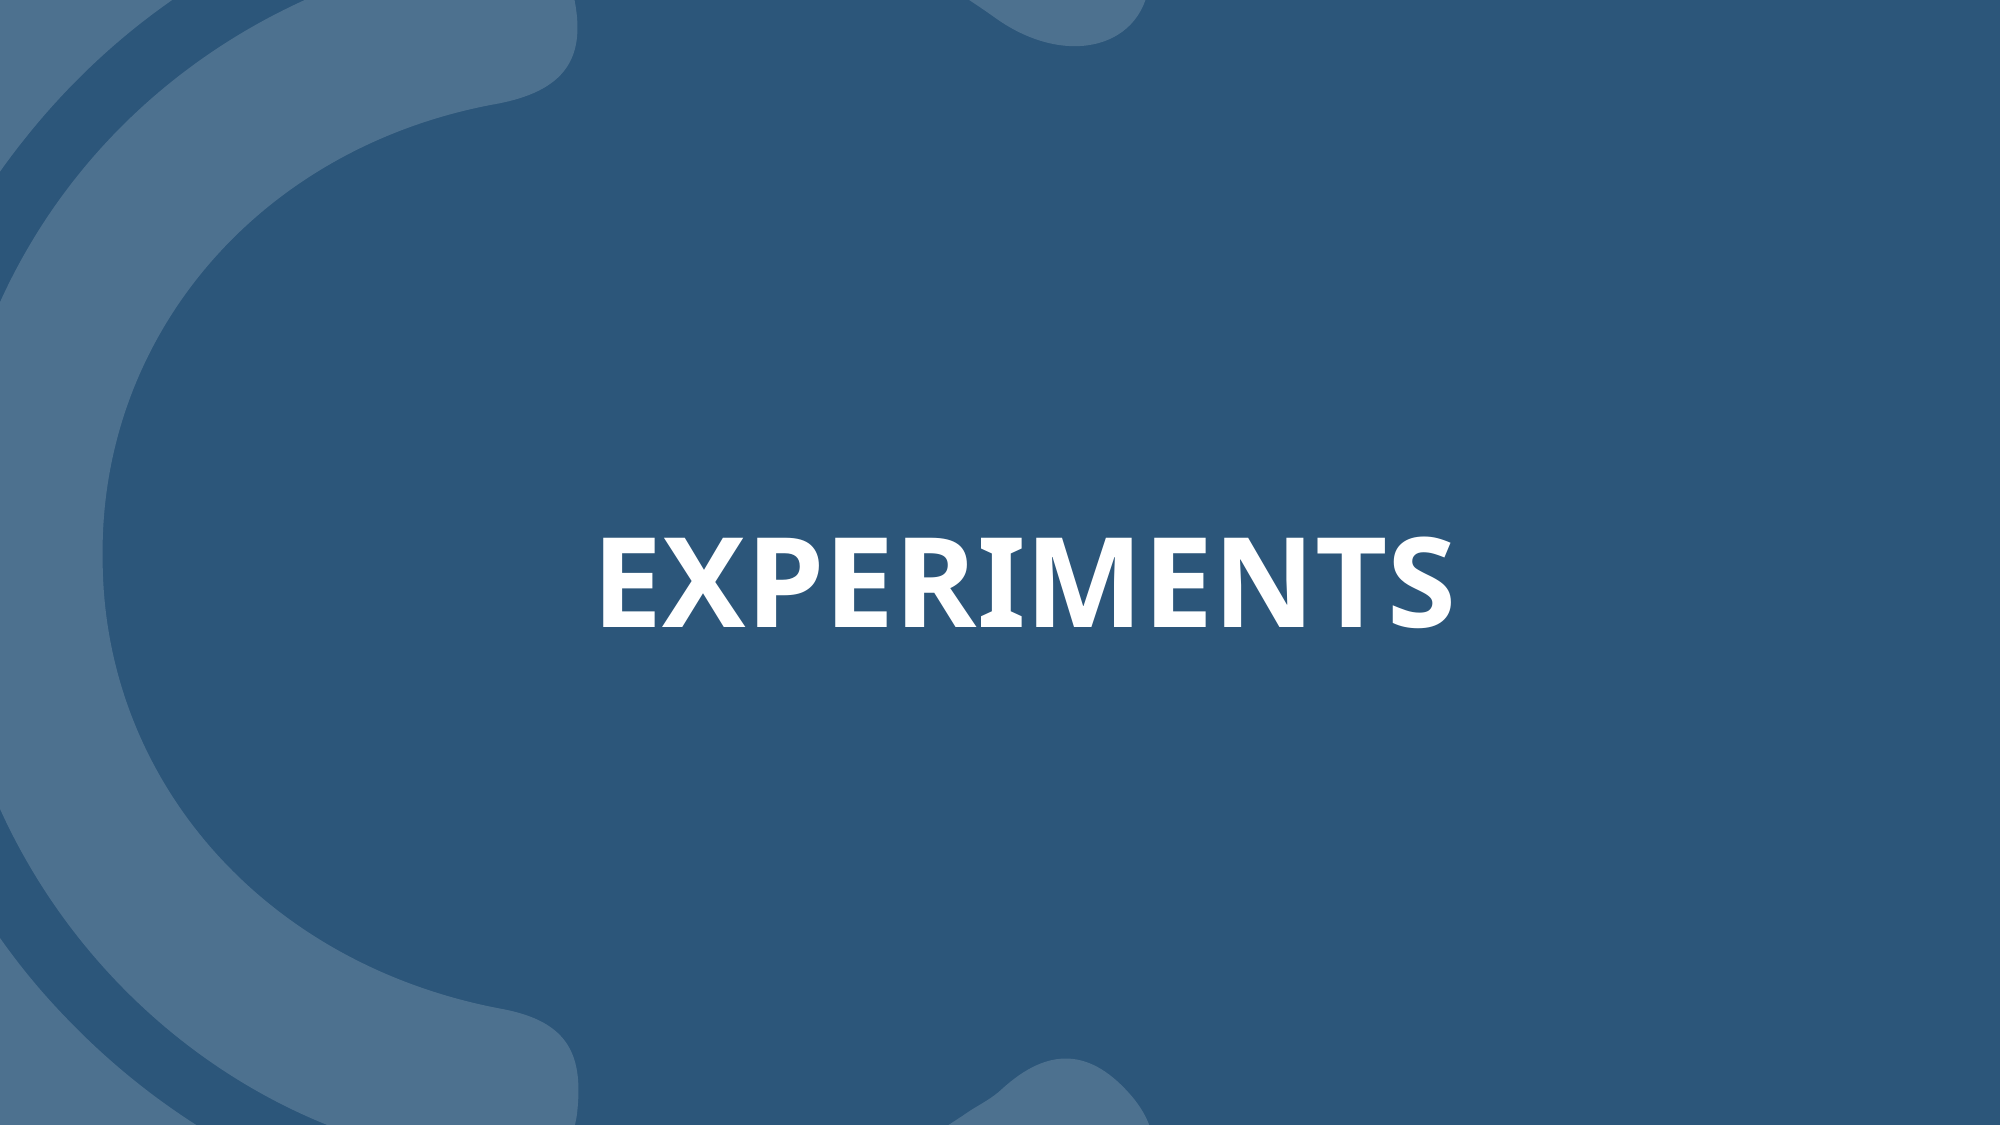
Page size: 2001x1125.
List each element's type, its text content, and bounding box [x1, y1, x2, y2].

text_box Experiments [162, 531, 1888, 644]
text_box [999, 48, 1957, 952]
